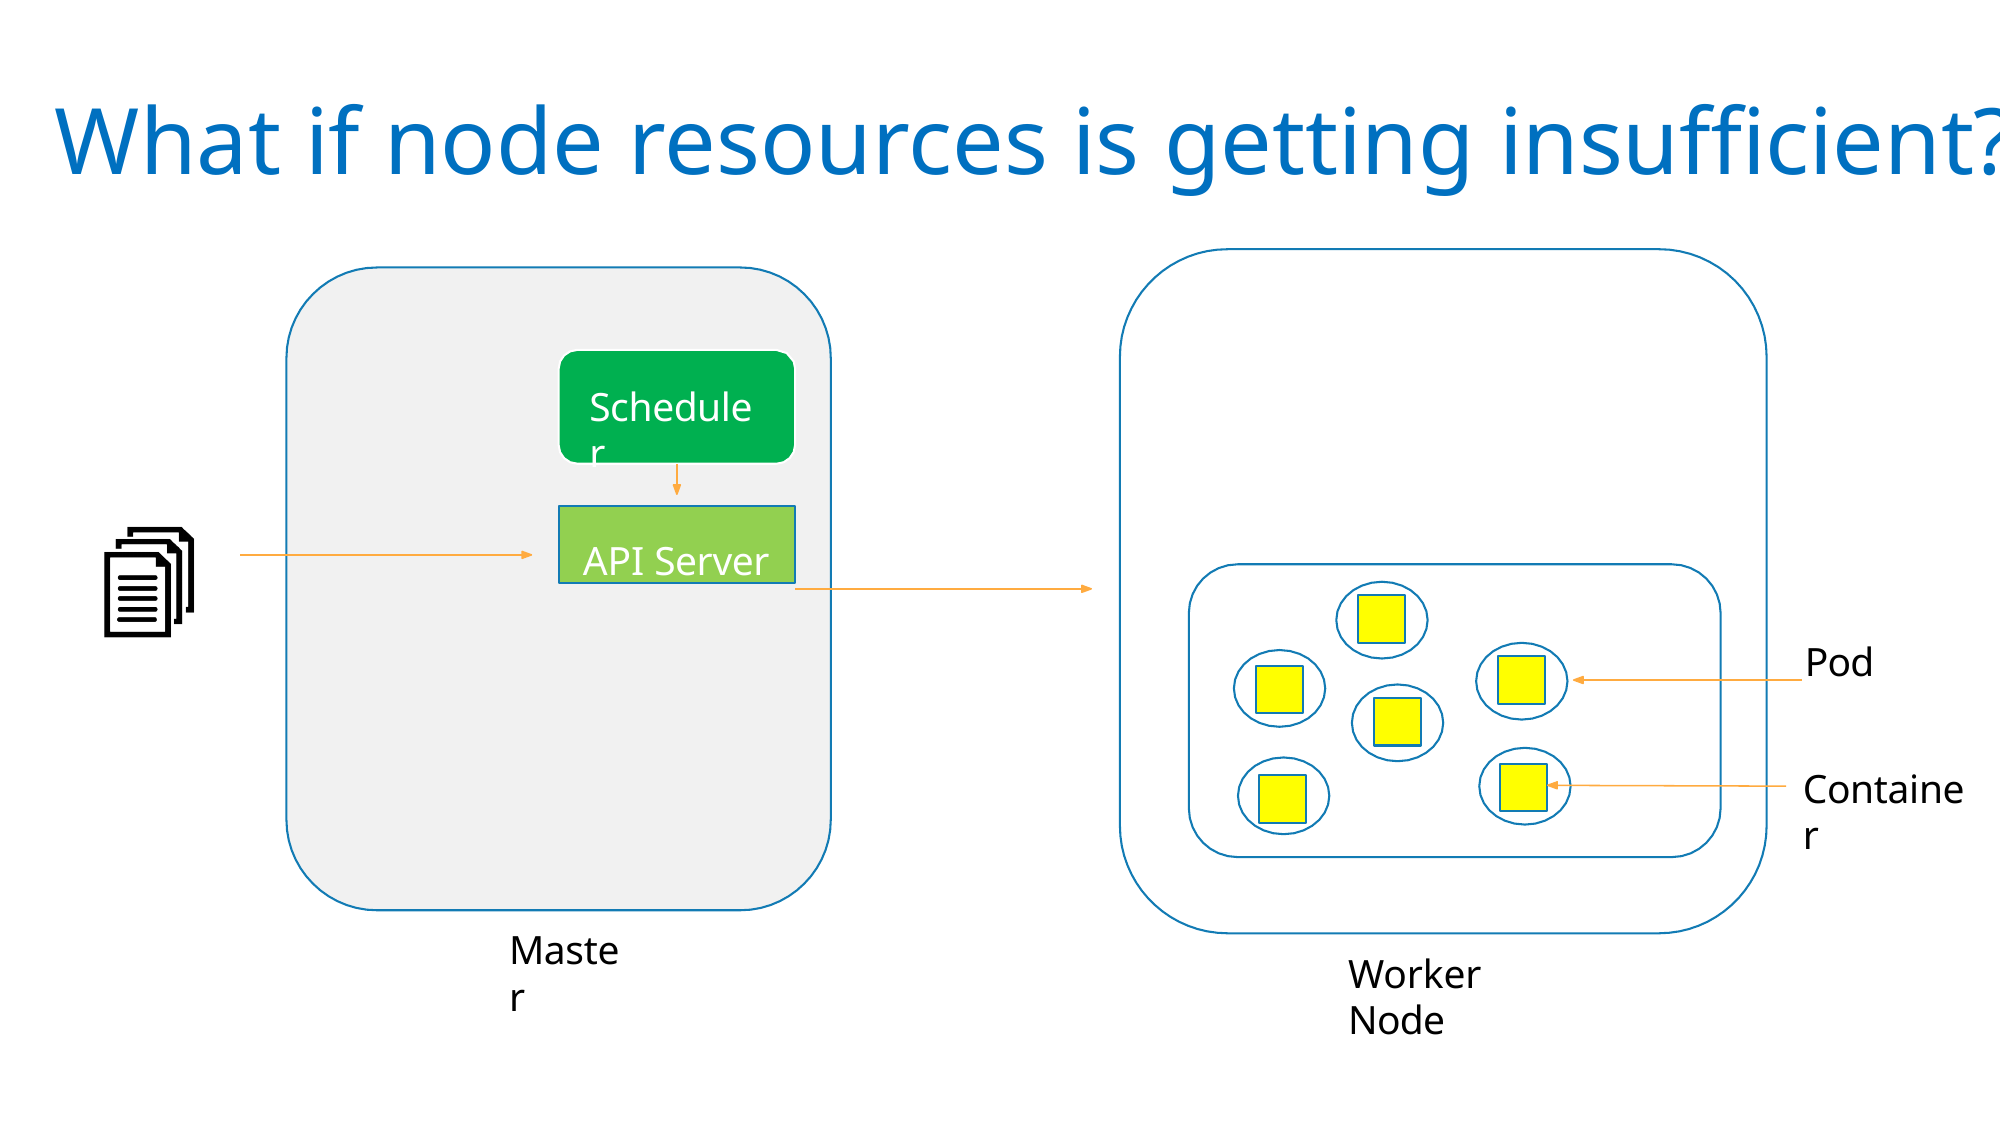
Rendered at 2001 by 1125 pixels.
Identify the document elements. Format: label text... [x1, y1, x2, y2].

title What if node resources is getting insufficient? [52, 11, 2000, 232]
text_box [284, 594, 833, 912]
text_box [1118, 247, 1803, 935]
text_box Master [506, 923, 631, 1020]
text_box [1496, 654, 1547, 706]
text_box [240, 463, 1093, 594]
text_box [1334, 580, 1445, 763]
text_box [1257, 773, 1308, 825]
picture [103, 526, 195, 638]
text_box Pod Container [1803, 634, 1975, 858]
text_box Worker Node [1345, 946, 1580, 1043]
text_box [284, 265, 833, 463]
